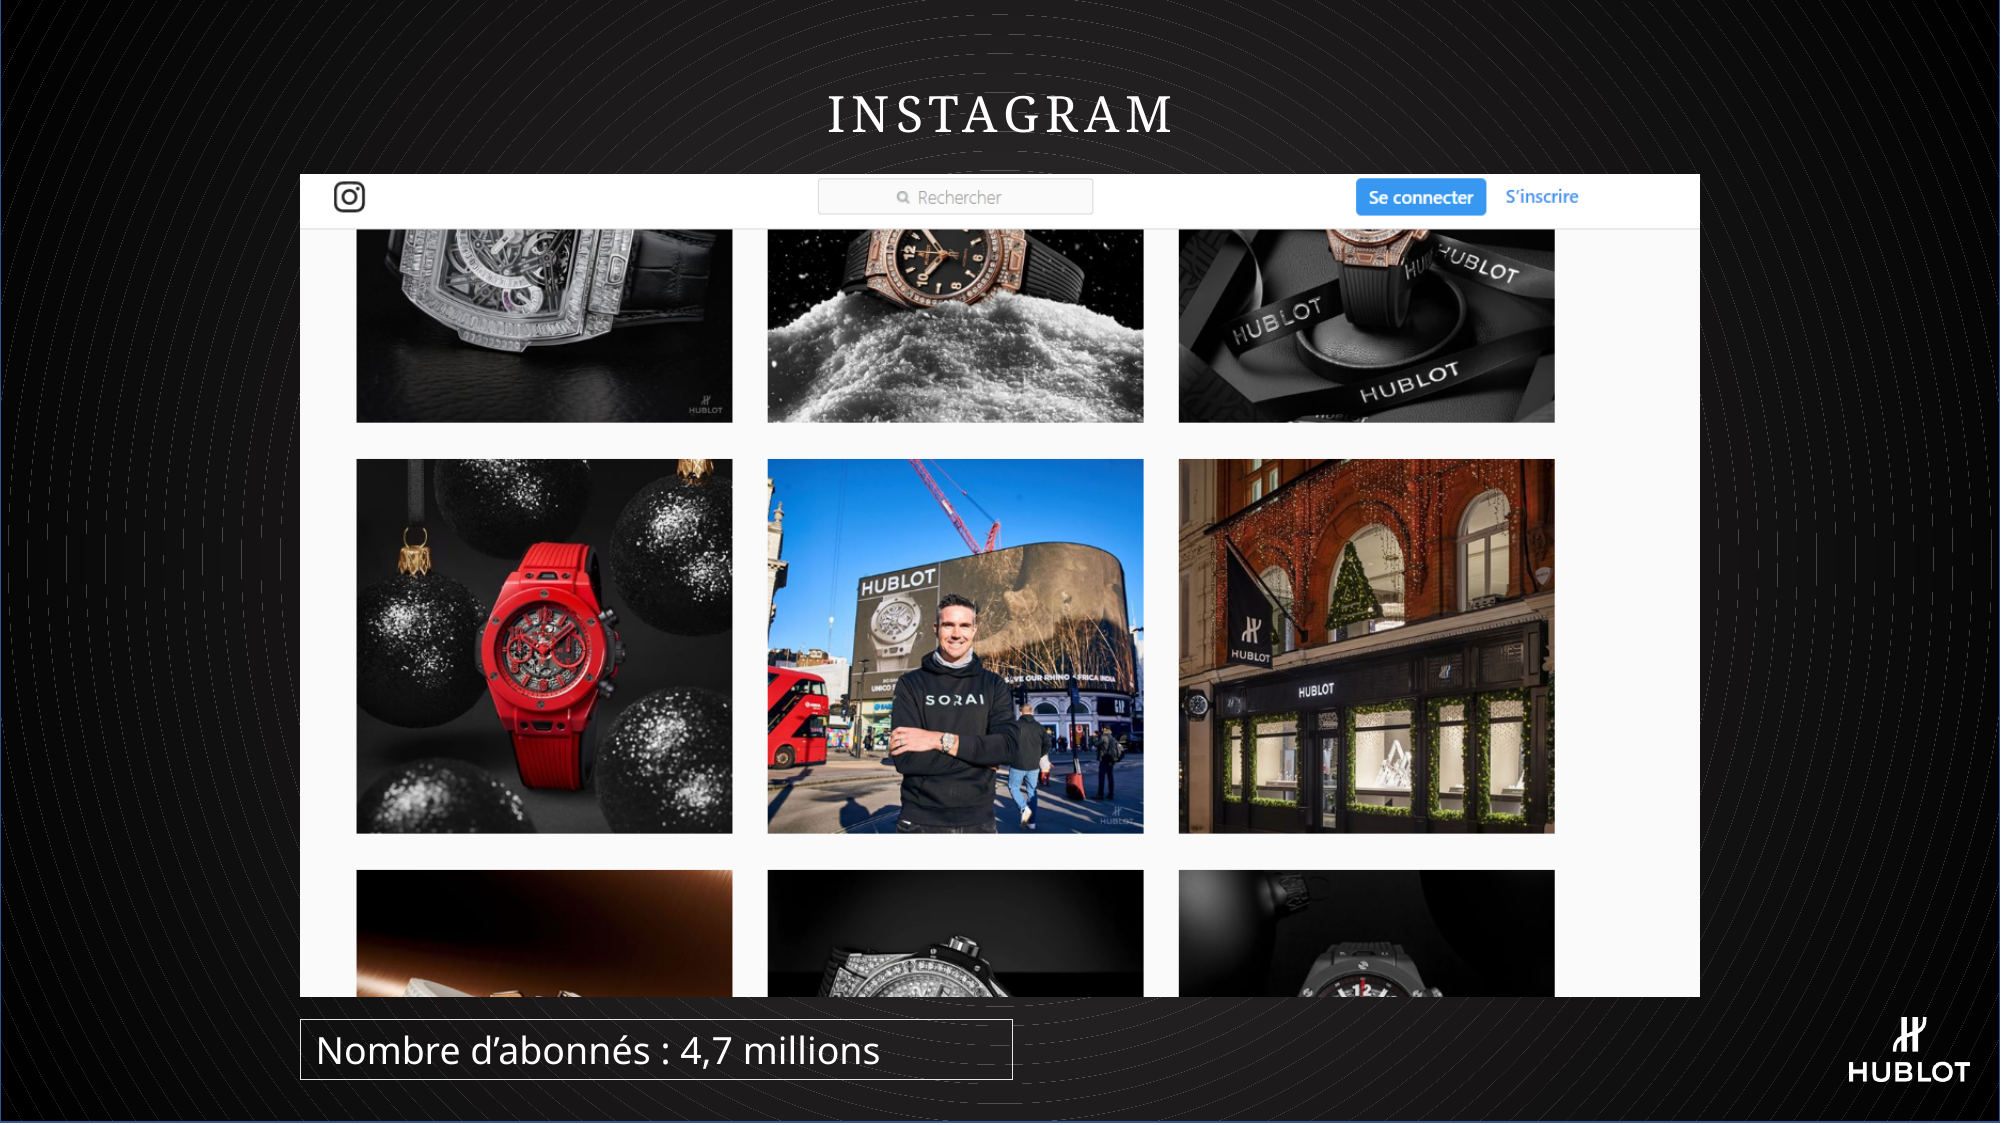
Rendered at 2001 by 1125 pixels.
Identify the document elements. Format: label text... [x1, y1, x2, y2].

picture [300, 174, 1700, 997]
text_box INSTAGRAM [150, 75, 1850, 150]
text_box [1700, 799, 1898, 860]
text_box Nombre d’abonnés : 4,7 millions [300, 1019, 1013, 1080]
picture [1849, 1017, 1970, 1082]
text_box [0, 0, 2000, 1123]
